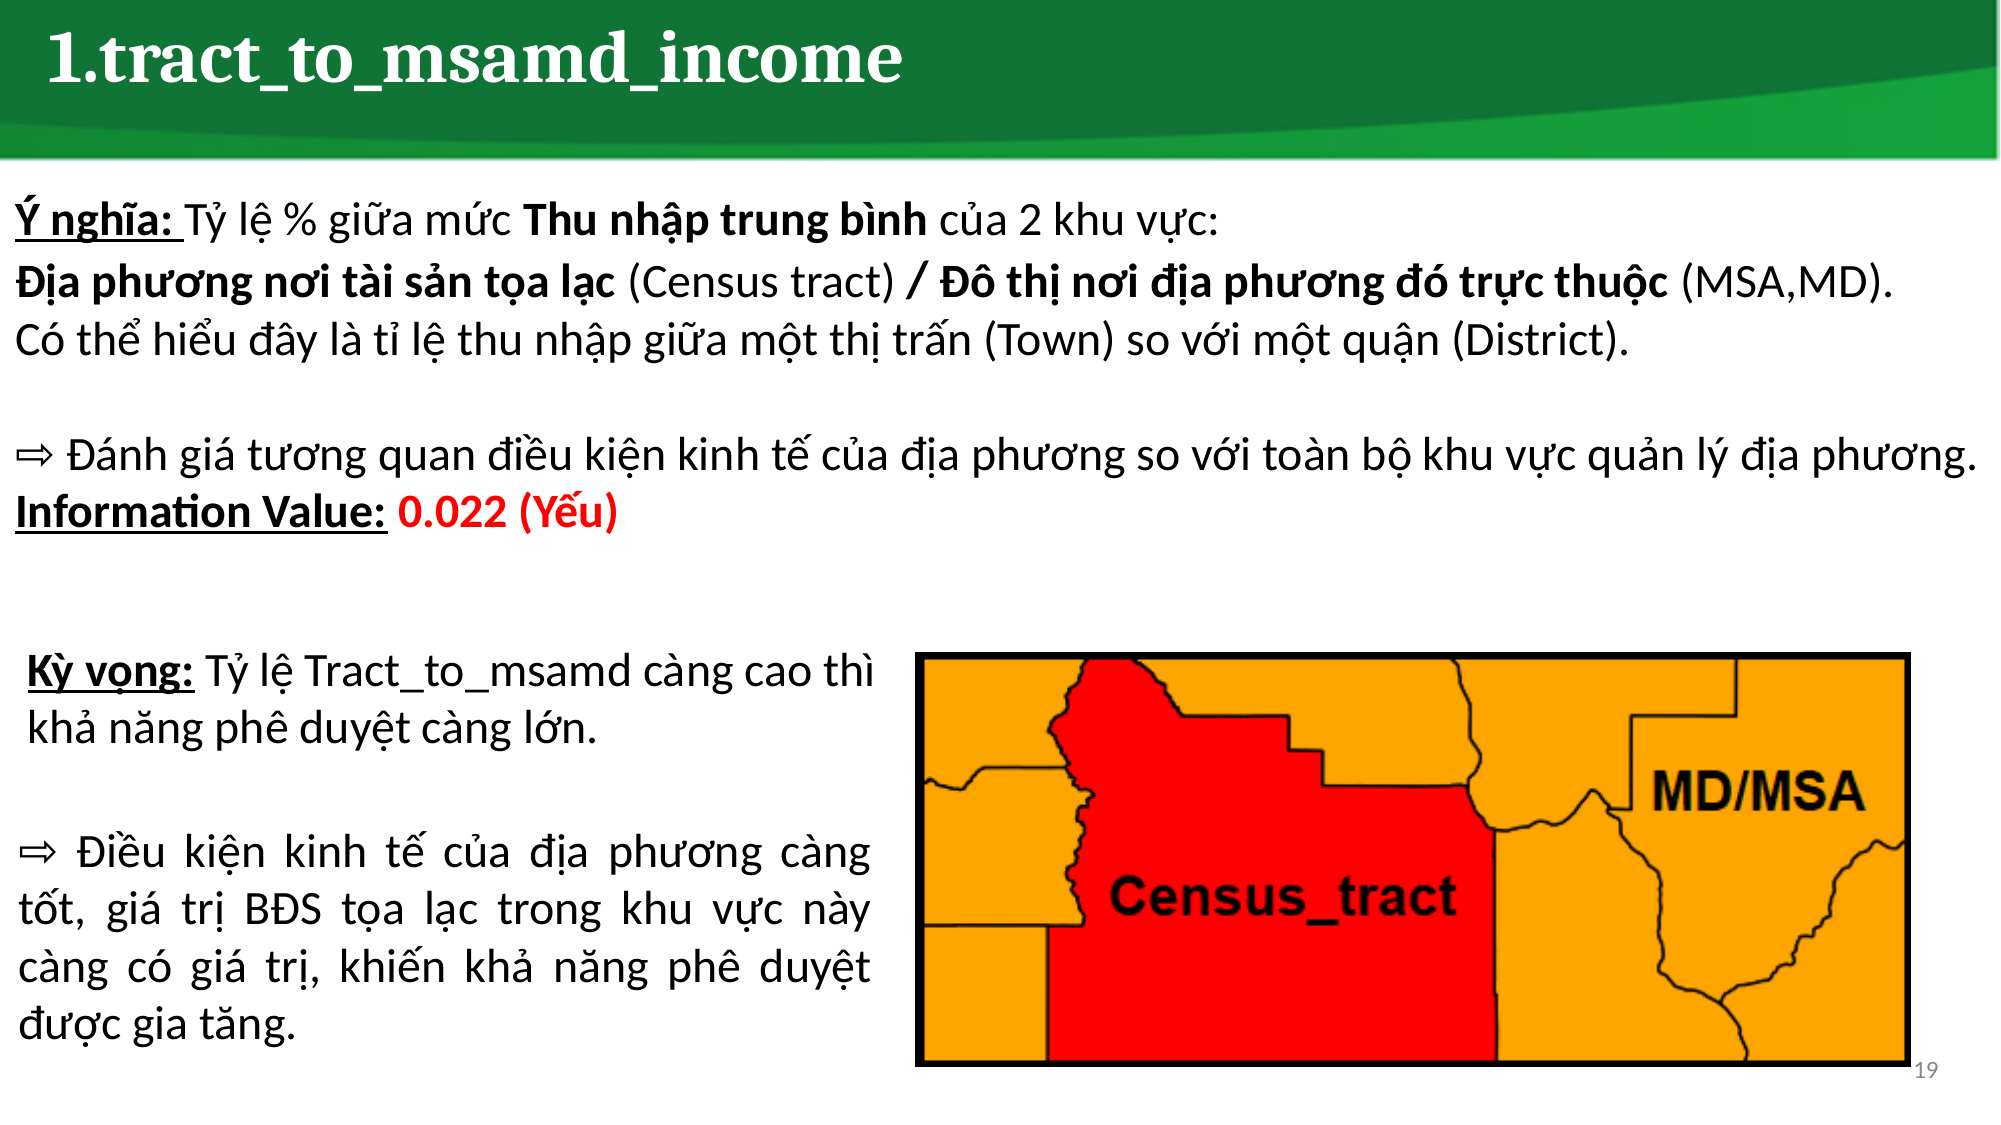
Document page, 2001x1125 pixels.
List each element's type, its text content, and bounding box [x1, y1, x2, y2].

picture [0, 0, 2001, 1125]
text_box Ý nghĩa: Tỷ lệ % giữa mức Thu nhập trung bình của 2 khu vực: Địa phương nơi tài sản tọa lạc (Census tract) / Đô thị nơi địa phương đó trực thuộc (MSA,MD). Có thể hiểu đây là tỉ lệ thu nhập giữa một thị trấn (Town) so với một quận (District). ⇨ Đánh giá tương quan điều kiện kinh tế của địa phương so với toàn bộ khu vực quản lý địa phương. Information Value: 0.022 (Yếu) [0, 172, 2000, 610]
title 1.tract_to_msamd_income [33, 0, 1784, 106]
text_box ⇨ Điều kiện kinh tế của địa phương càng tốt, giá trị BĐS tọa lạc trong khu vực này càng có giá trị, khiến khả năng phê duyệt được gia tăng. [3, 804, 889, 1065]
slide_number ‹#› [1487, 1038, 1954, 1098]
text_box Kỳ vọng: Tỷ lệ Tract_to_msamd càng cao thì khả năng phê duyệt càng lớn. [12, 623, 898, 769]
